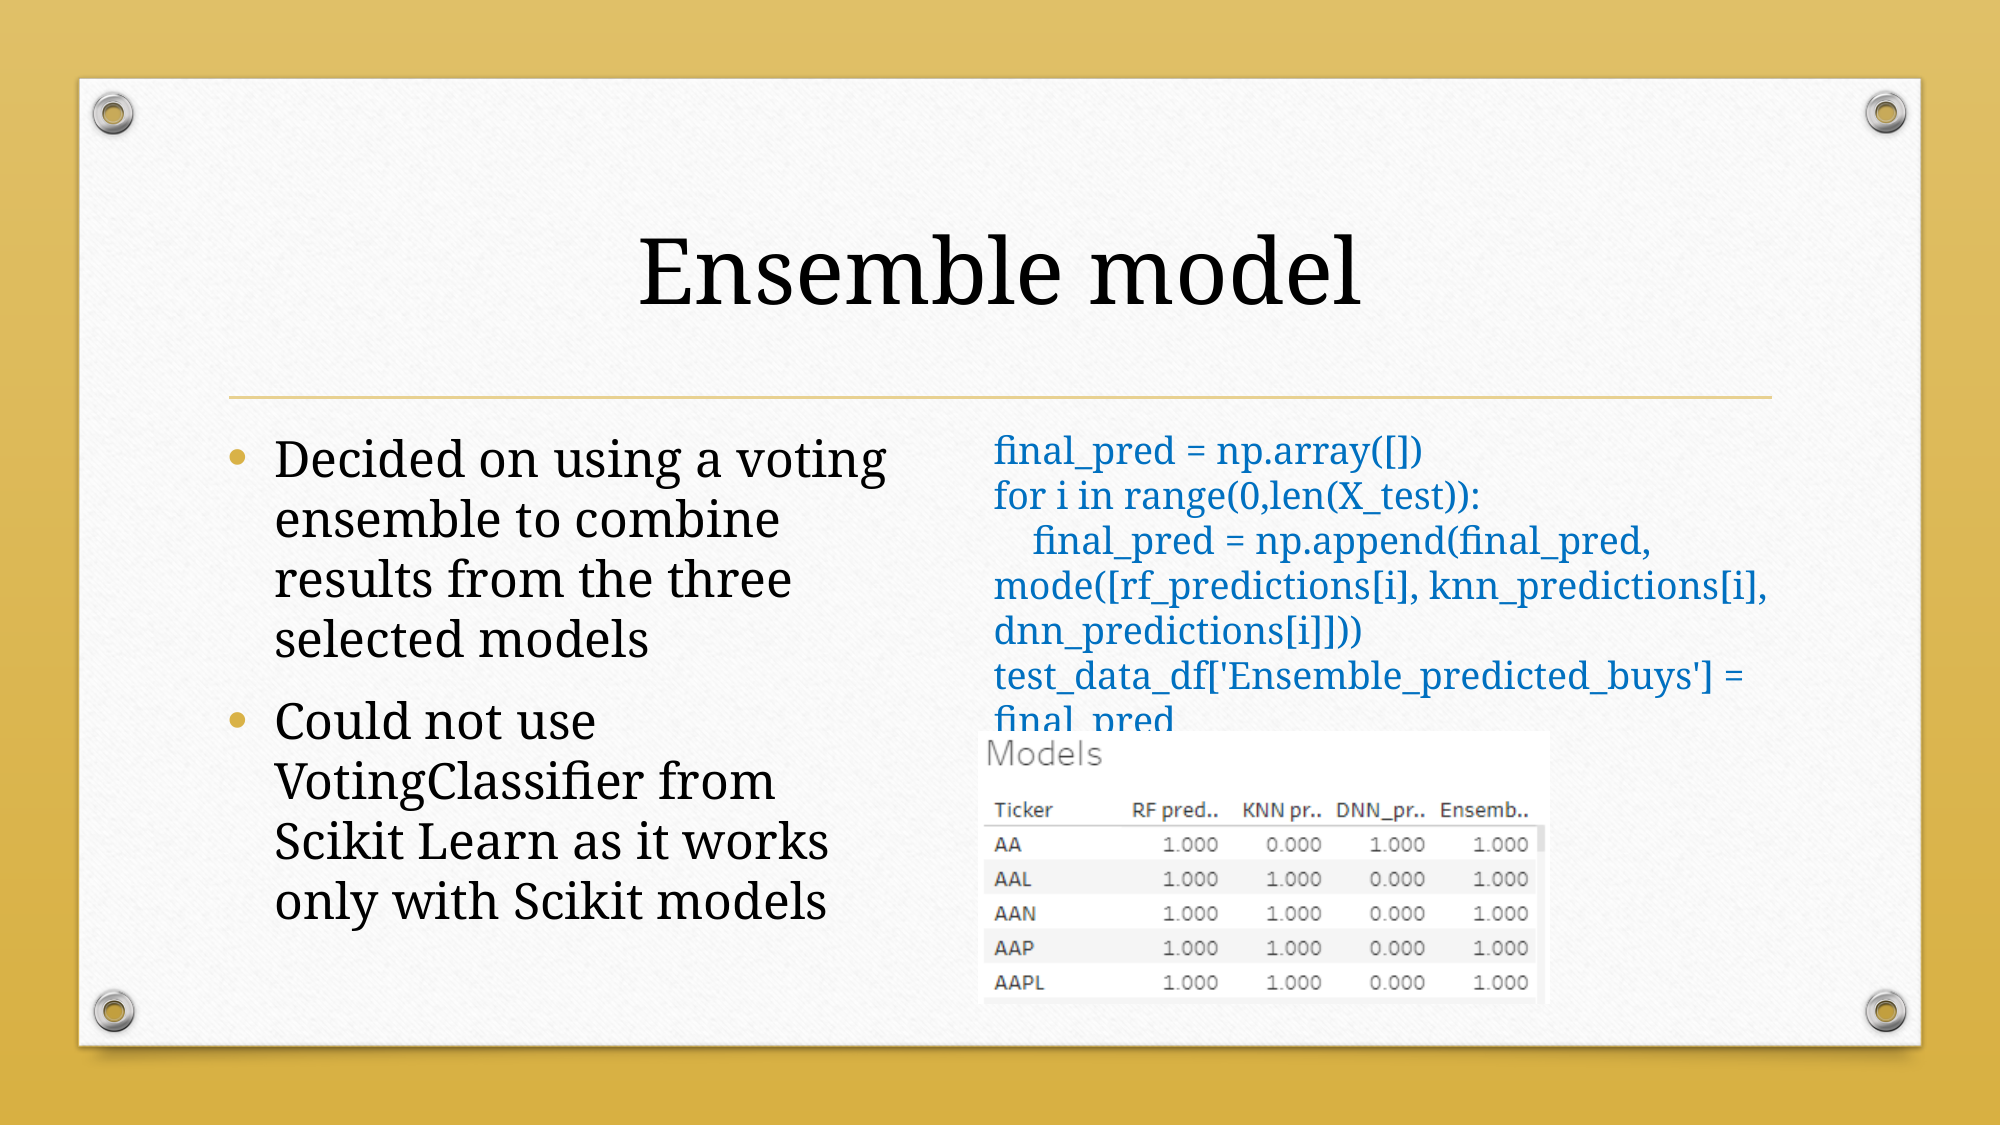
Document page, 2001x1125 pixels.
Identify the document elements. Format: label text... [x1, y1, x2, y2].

picture [0, 0, 2000, 1125]
list Decided on using a voting ensemble to combine results from the three selected models Could not use VotingClassifier from Scikit Learn as it works only with Scikit models [212, 419, 918, 964]
text_box final_pred = np.array([]) for i in range(0,len(X_test)): final_pred = np.append(final_pred, mode([rf_predictions[i], knn_predictions[i], dnn_predictions[i]])) test_data_df['Ensemble_predicted_buys'] = final_pred [978, 419, 1818, 750]
title Ensemble model [212, 161, 1788, 375]
